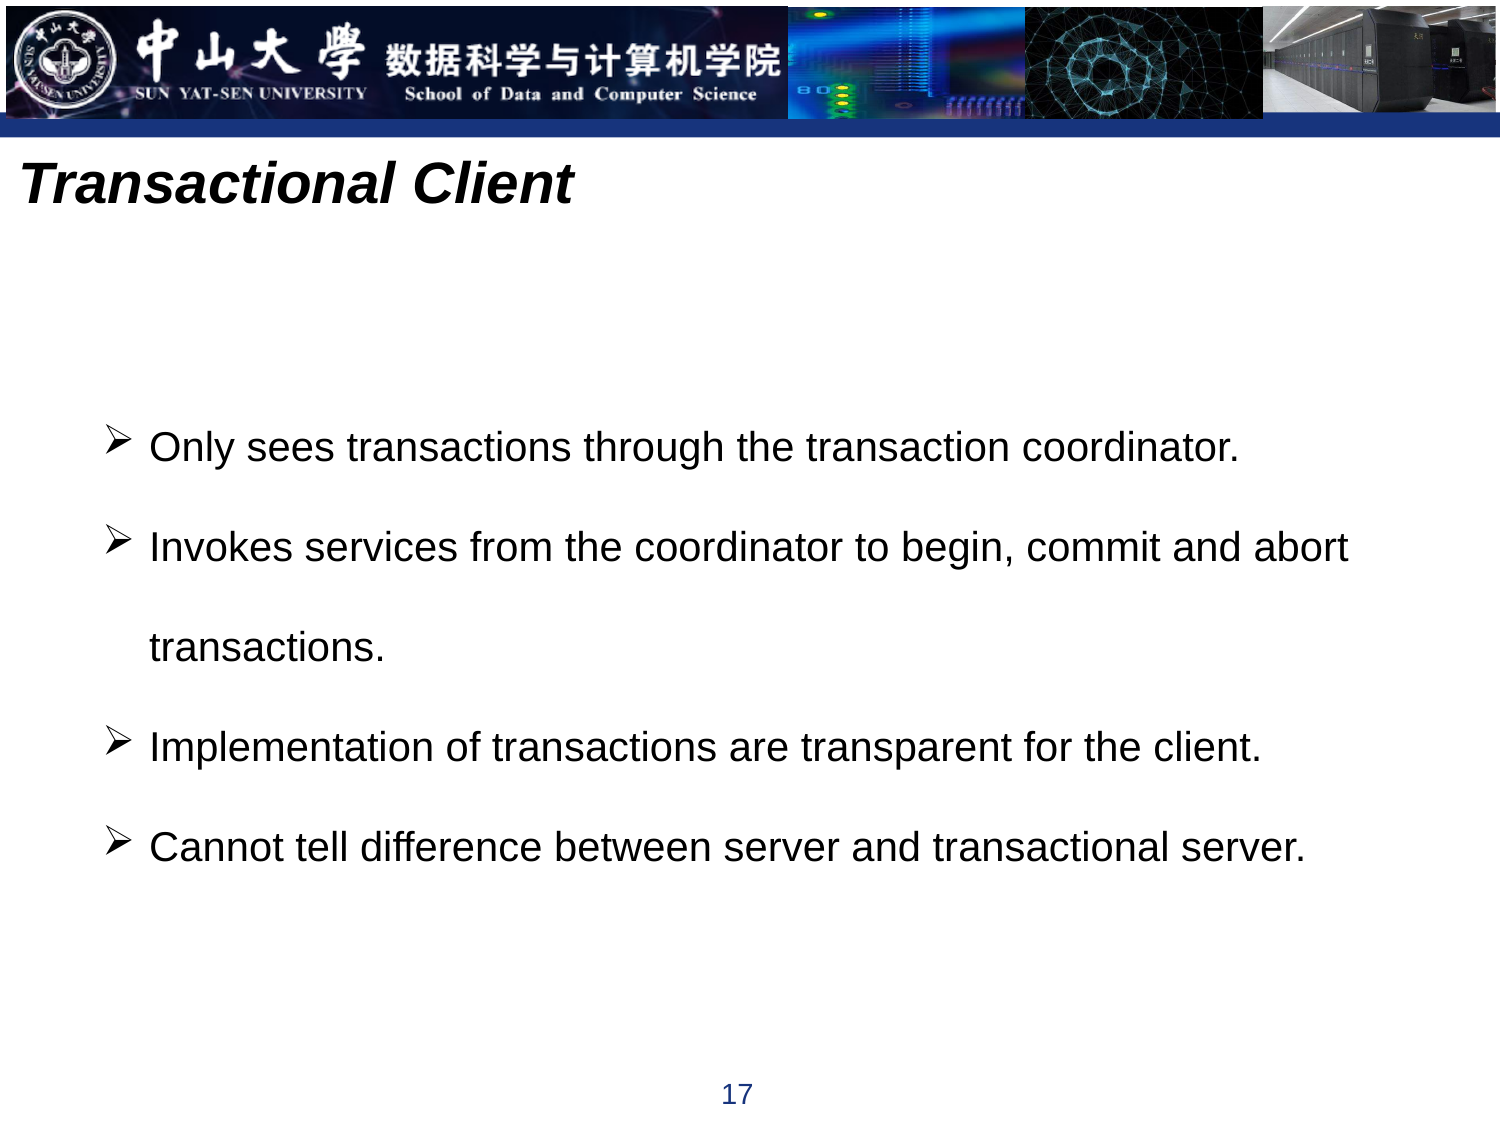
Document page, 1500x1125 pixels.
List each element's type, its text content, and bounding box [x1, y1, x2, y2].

text_box Transactional Client [3, 137, 590, 223]
slide_number 17 [562, 1067, 913, 1119]
picture [6, 6, 1496, 119]
text_box Only sees transactions through the transaction coordinator. Invokes services from the coordinator to begin, commit and abort transactions. Implementation of transactions are transparent for the client. Cannot tell difference between server and transactional server. [87, 362, 1388, 878]
